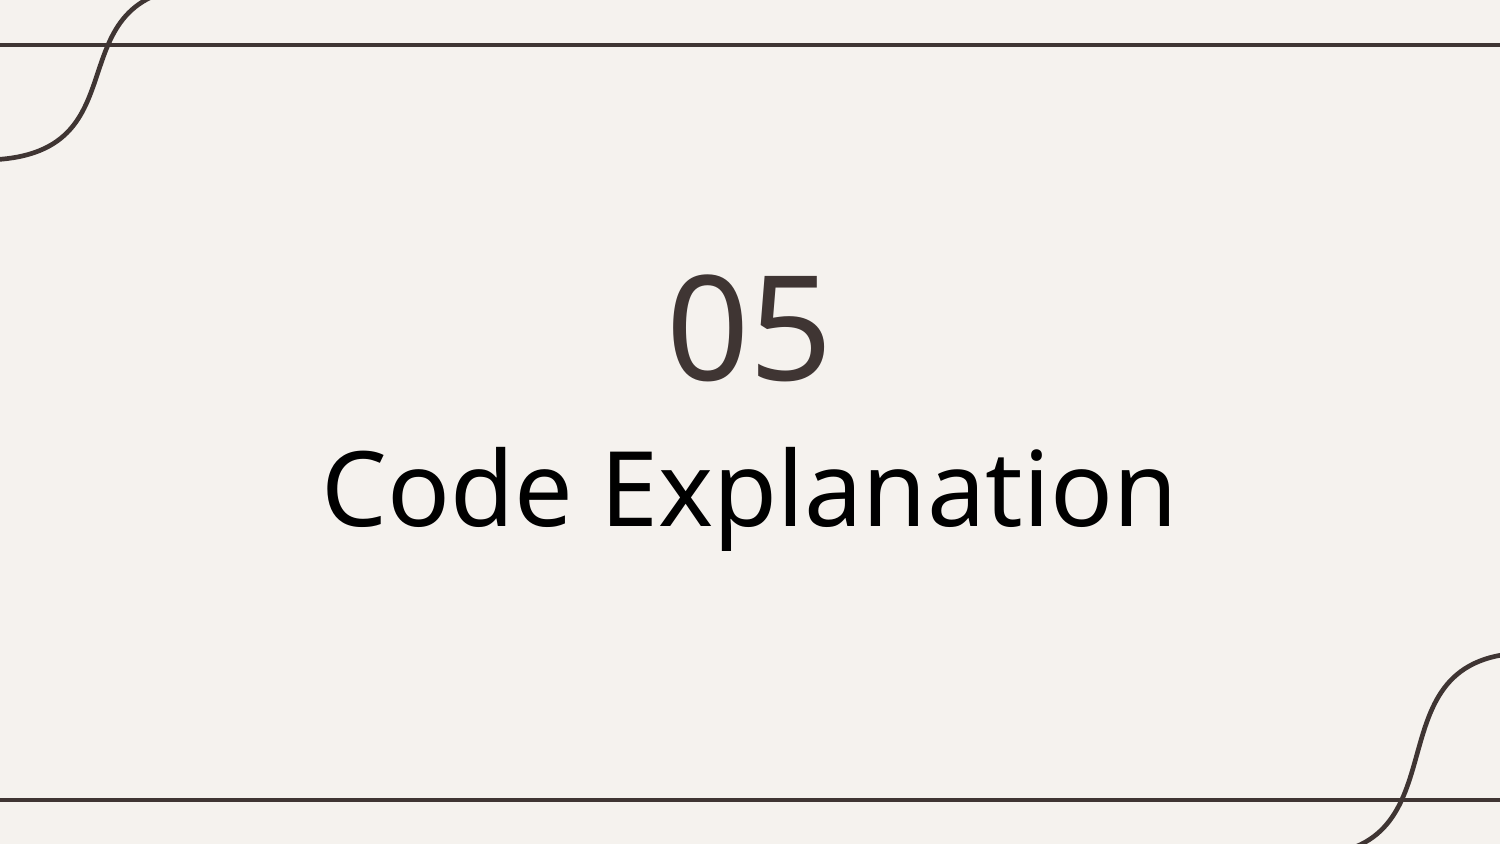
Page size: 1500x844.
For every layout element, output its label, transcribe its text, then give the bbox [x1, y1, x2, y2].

title 05 [614, 219, 886, 381]
title Code Explanation [291, 406, 1209, 542]
